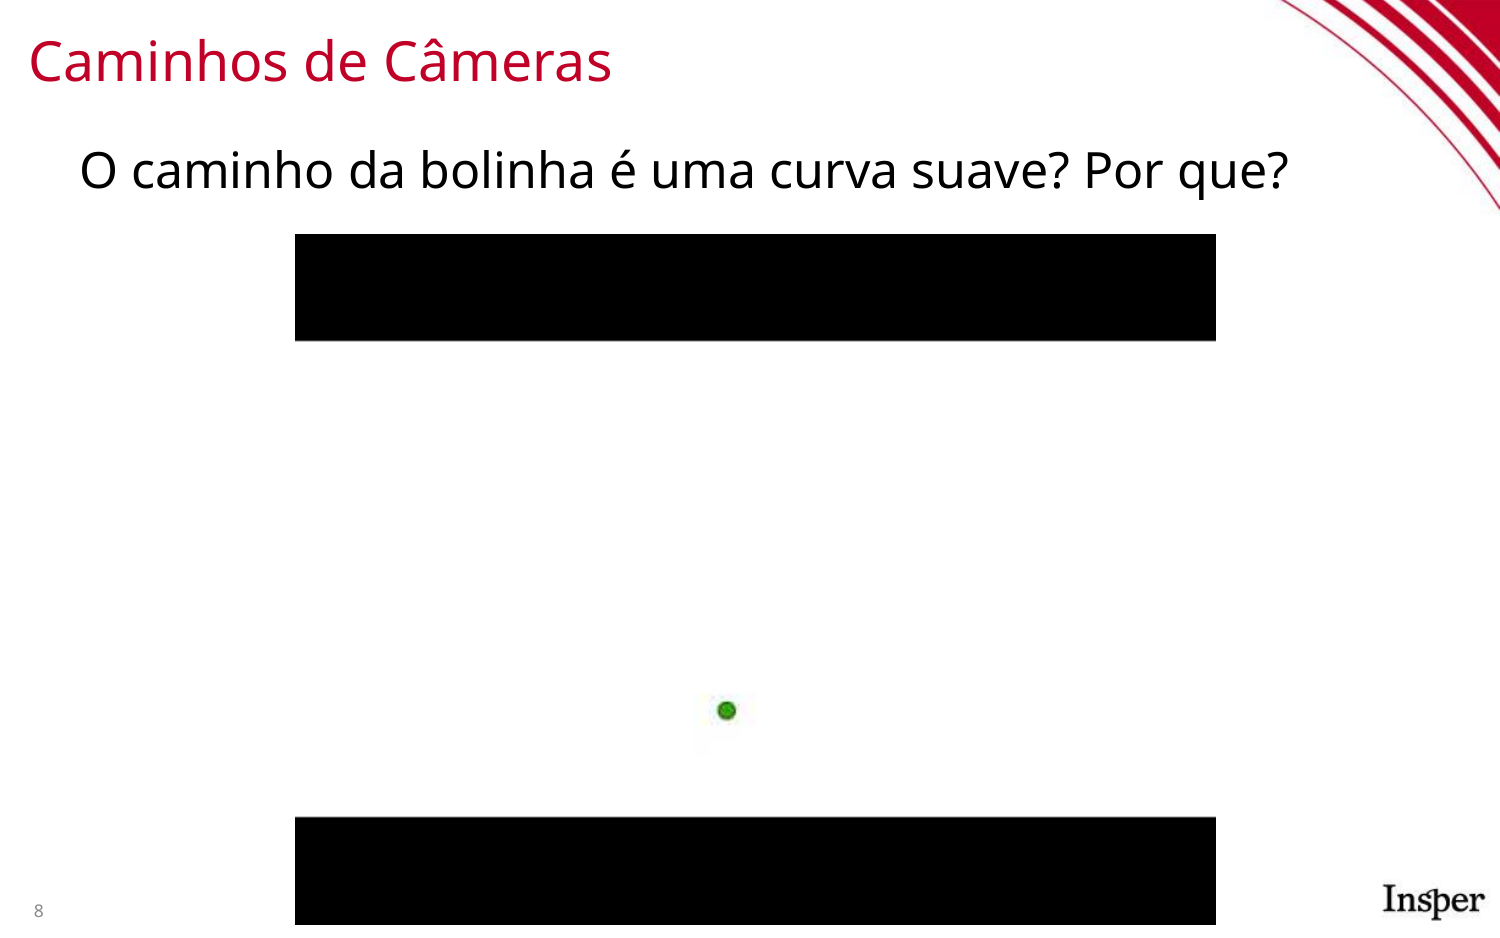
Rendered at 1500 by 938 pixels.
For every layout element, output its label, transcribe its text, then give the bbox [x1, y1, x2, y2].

picture [249, 0, 1500, 938]
title Caminhos de Câmeras [13, 18, 1397, 104]
list O caminho da bolinha é uma curva suave? Por que? [64, 137, 1447, 223]
slide_number ‹#› [0, 887, 78, 938]
